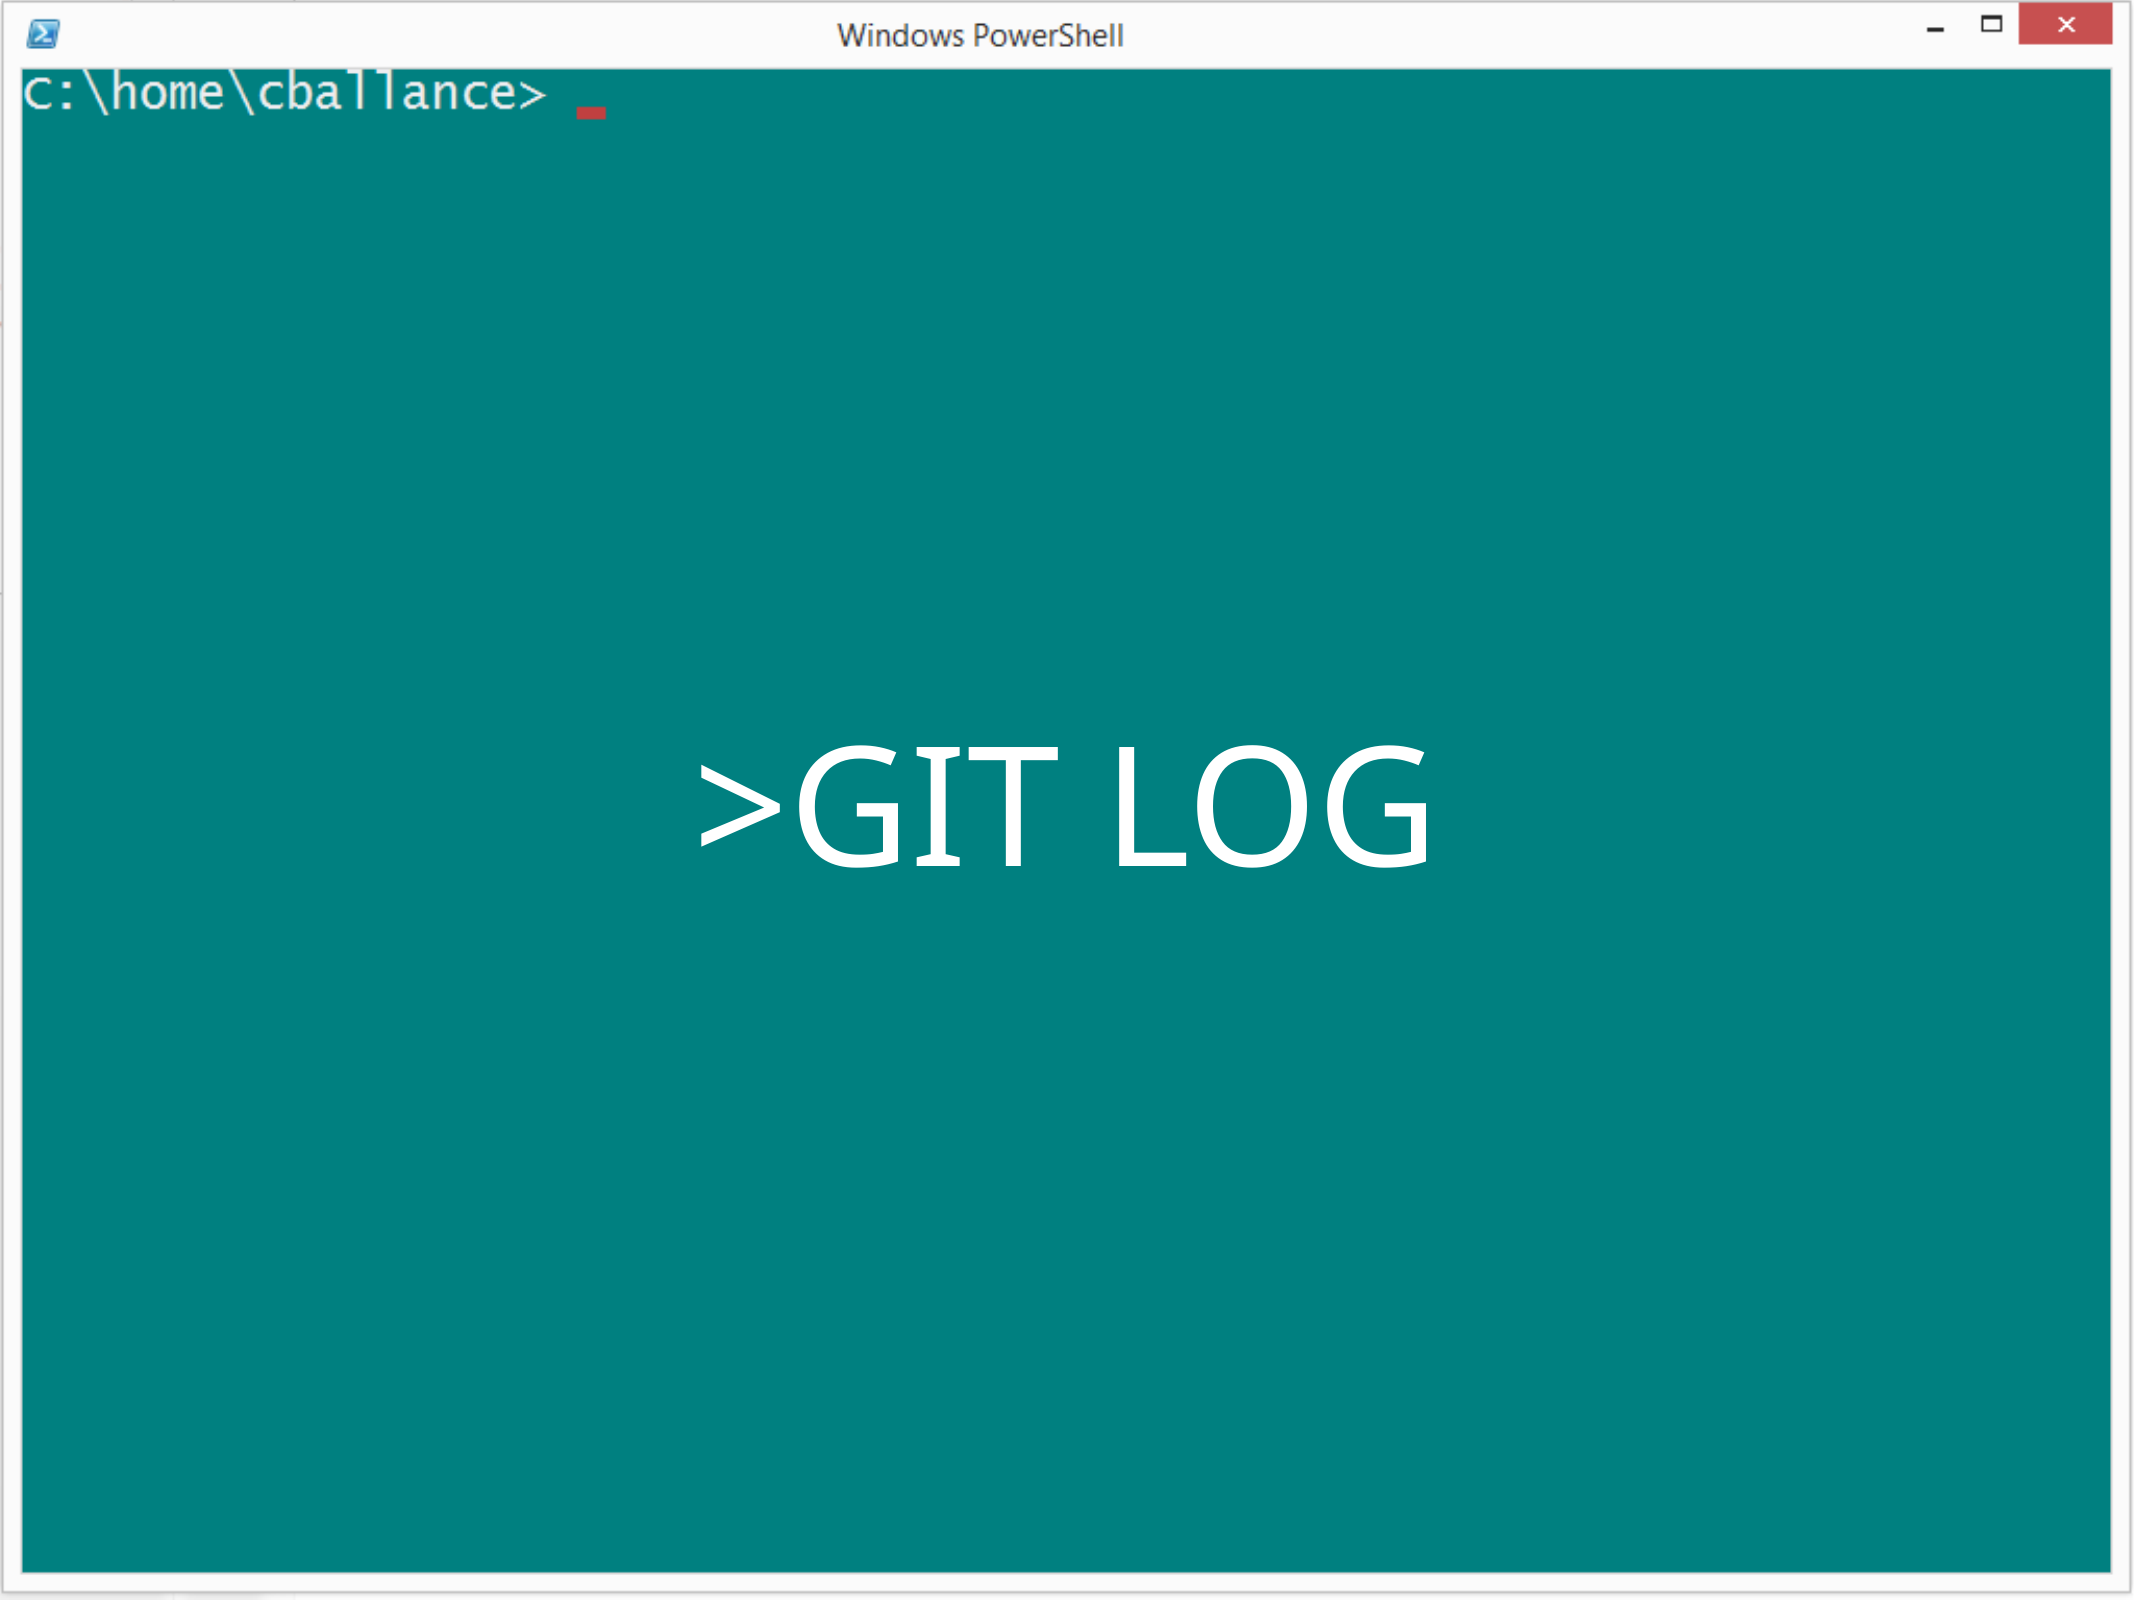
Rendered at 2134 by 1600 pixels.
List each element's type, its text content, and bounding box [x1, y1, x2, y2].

picture [0, 0, 2134, 1600]
title >GIT LOG [207, 528, 1926, 1072]
